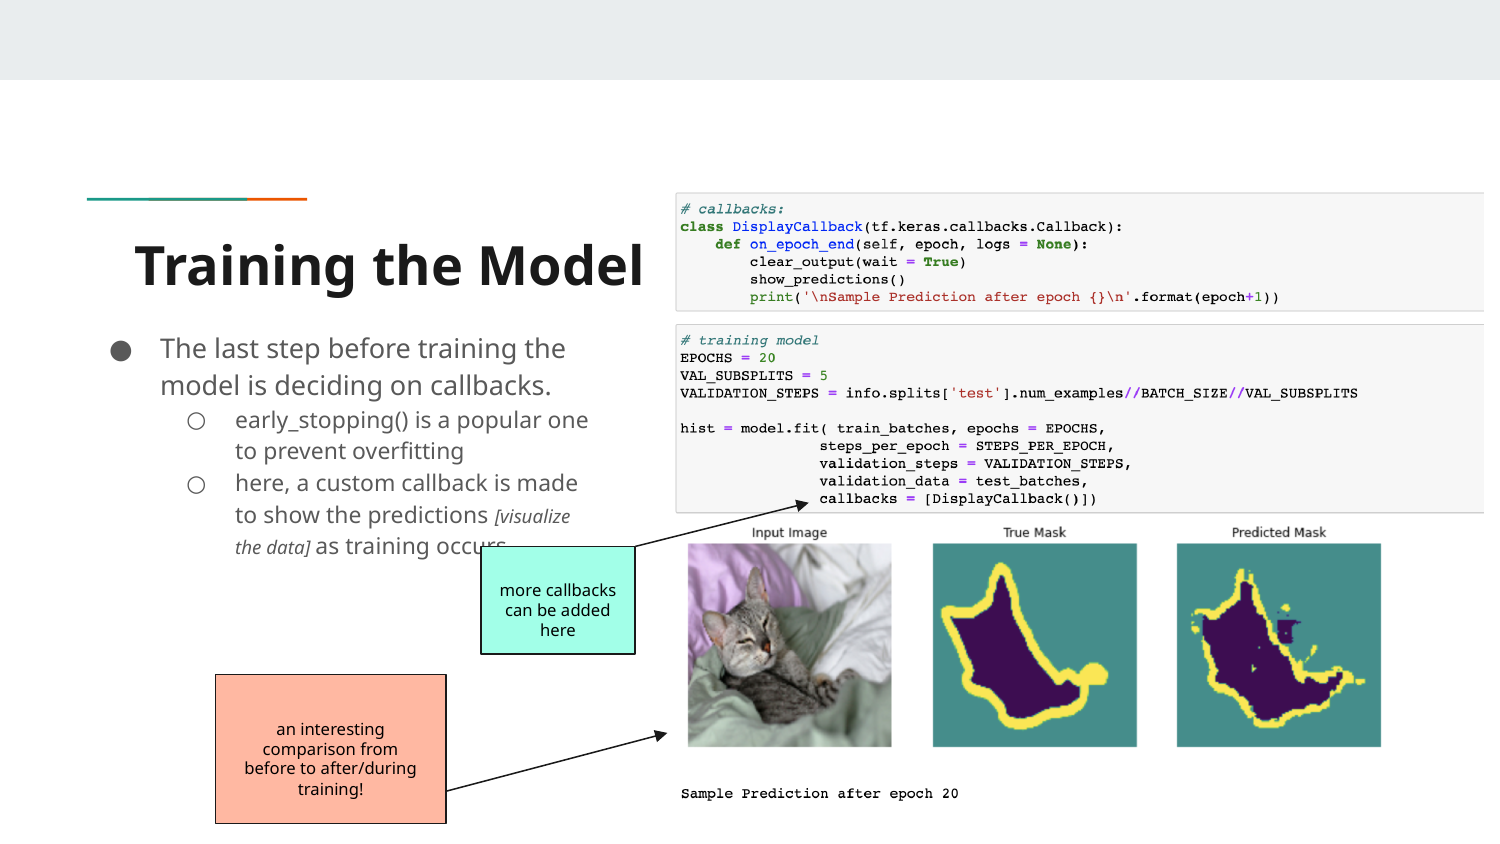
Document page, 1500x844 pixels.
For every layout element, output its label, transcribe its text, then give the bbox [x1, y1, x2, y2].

text_box [480, 546, 636, 564]
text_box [635, 502, 810, 547]
text_box [215, 674, 446, 824]
text_box an interesting comparison from before to after/during training! [220, 703, 442, 814]
picture [668, 182, 1484, 813]
text_box more callbacks can be added here [473, 564, 643, 655]
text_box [445, 732, 668, 792]
title Training the Model [119, 216, 662, 339]
list The last step before training the model is deciding on callbacks. early_stopping() is a popular one to prevent overfitting here, a custom callback is made to show the predictions [visualize the data] as training occurs. [70, 311, 612, 710]
